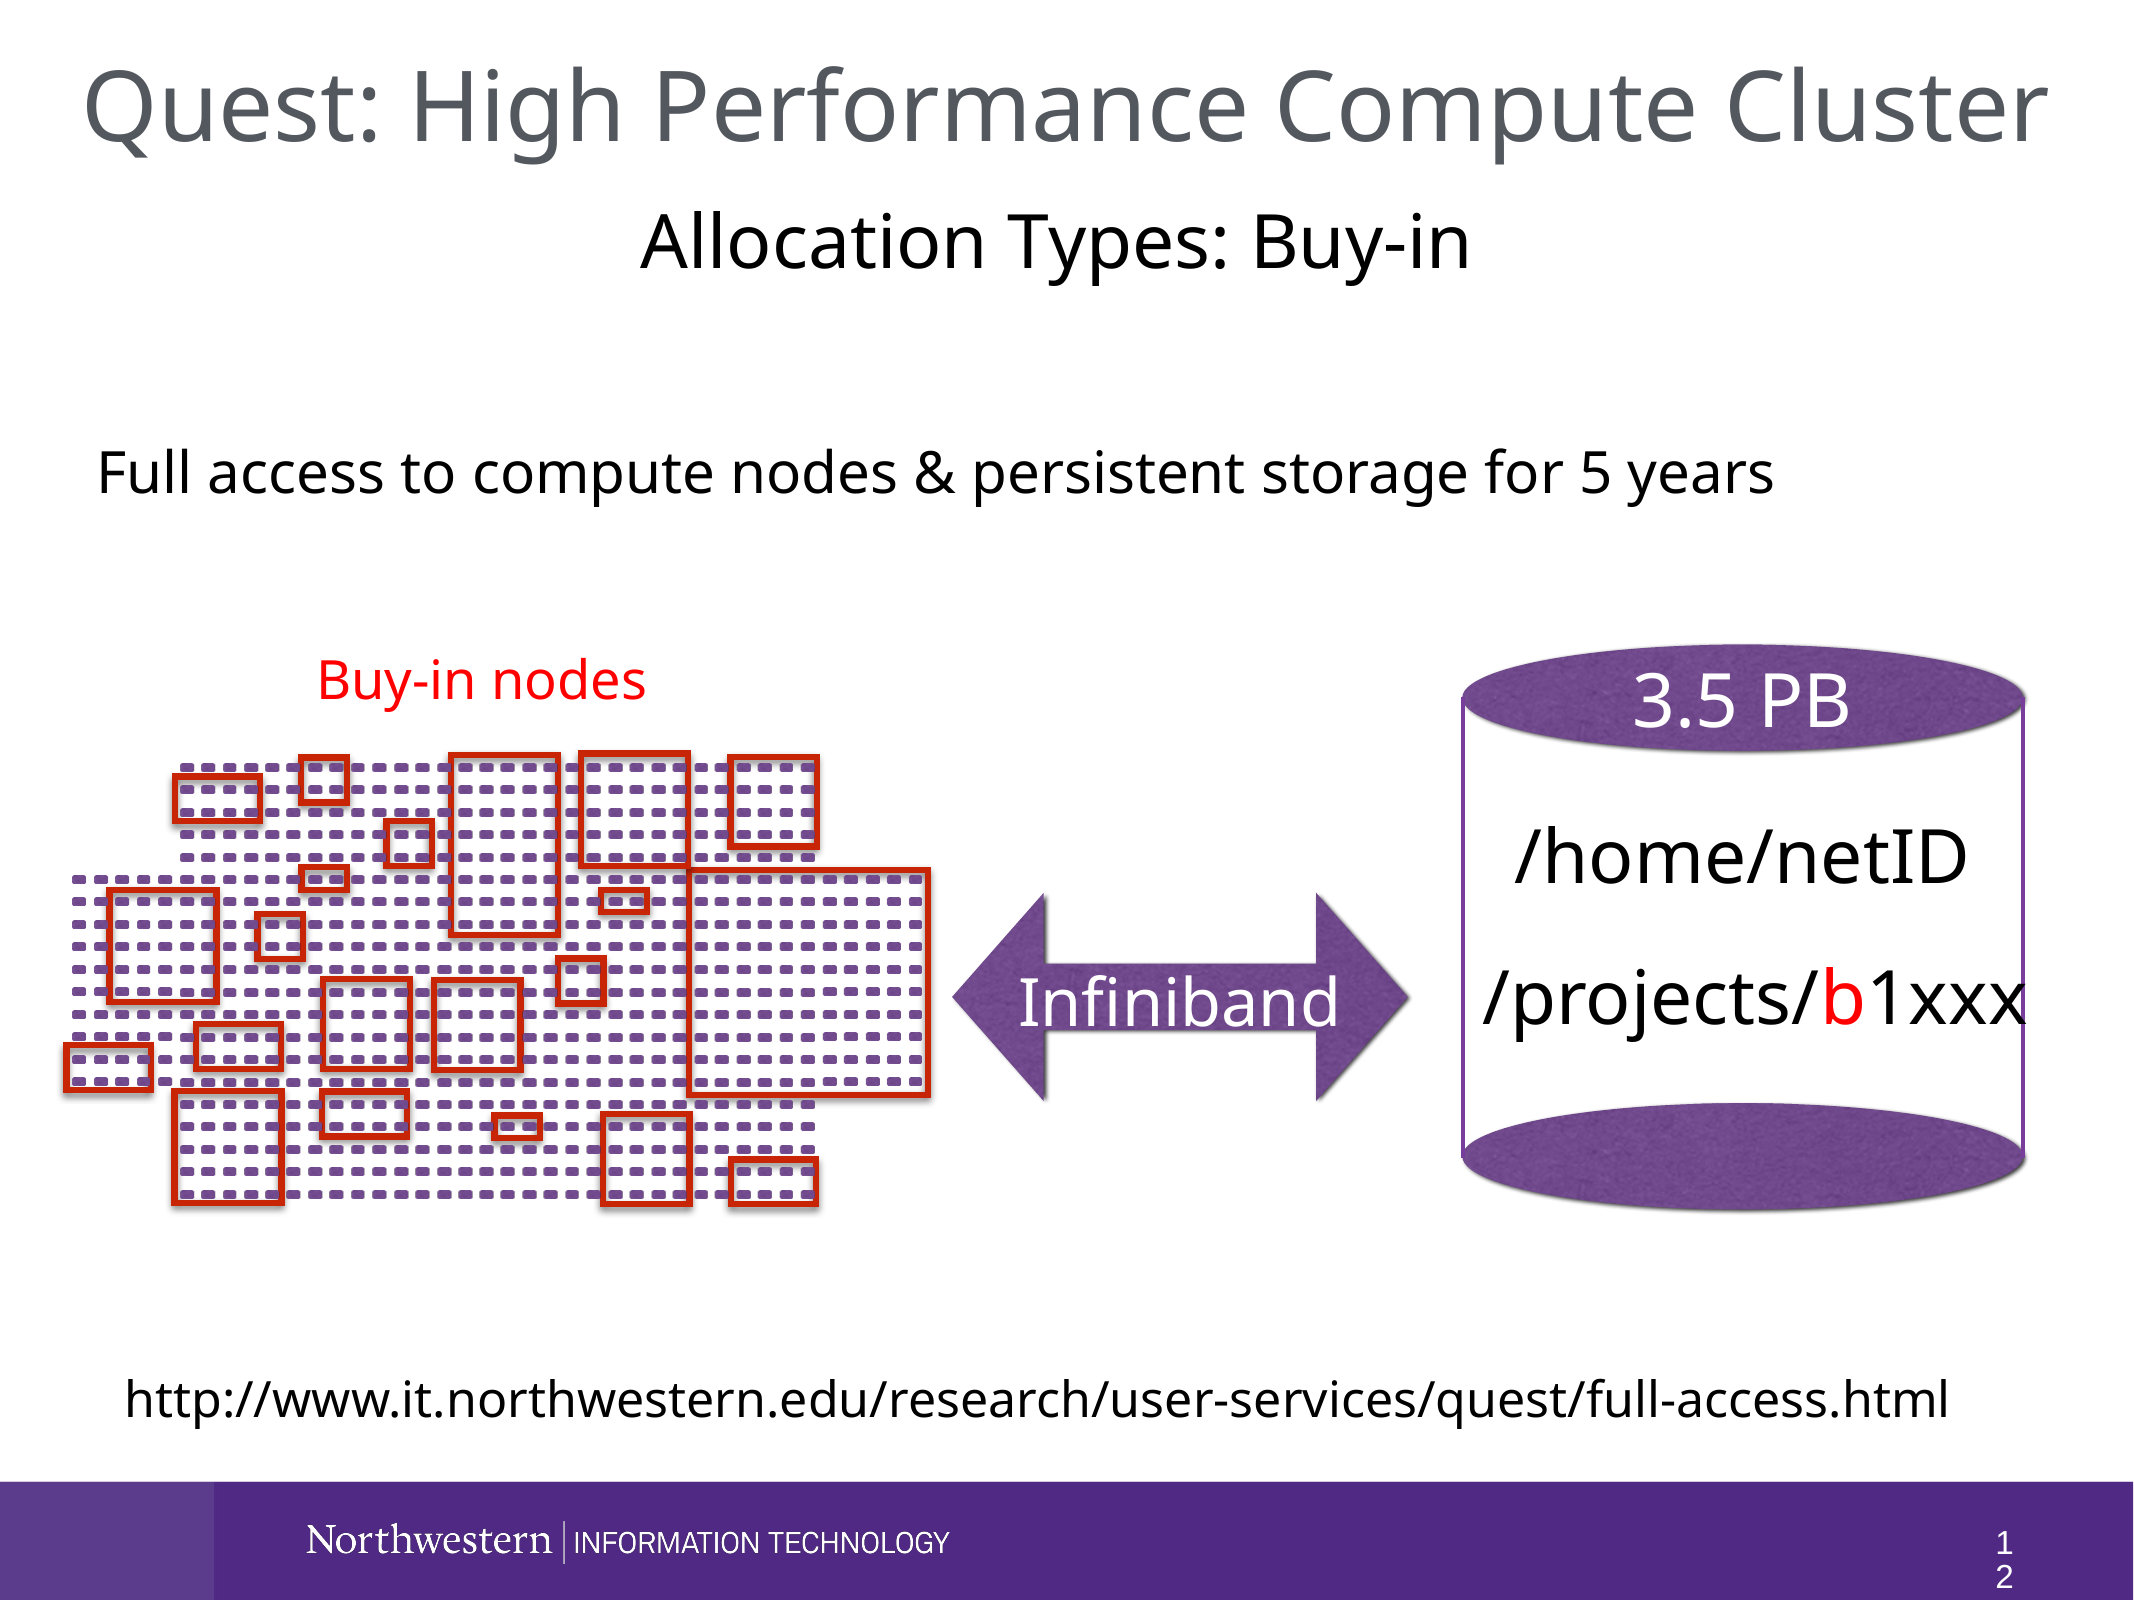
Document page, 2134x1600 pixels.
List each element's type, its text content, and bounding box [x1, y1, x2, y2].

text_box [1316, 892, 1408, 1102]
text_box Quest: High Performance Compute Cluster [73, 35, 2060, 170]
text_box Buy-in nodes [301, 638, 663, 718]
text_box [1461, 644, 2024, 1210]
text_box Infiniband [1009, 951, 1350, 1048]
slide_number 12 [1984, 1513, 2028, 1573]
text_box [952, 892, 1044, 1102]
text_box http://www.it.northwestern.edu/research/user-services/quest/full-access.html [49, 1360, 2027, 1435]
text_box Full access to compute nodes & persistent storage for 5 years [88, 426, 1784, 513]
text_box Allocation Types: Buy-in [127, 184, 2006, 292]
picture [0, 0, 2134, 1600]
